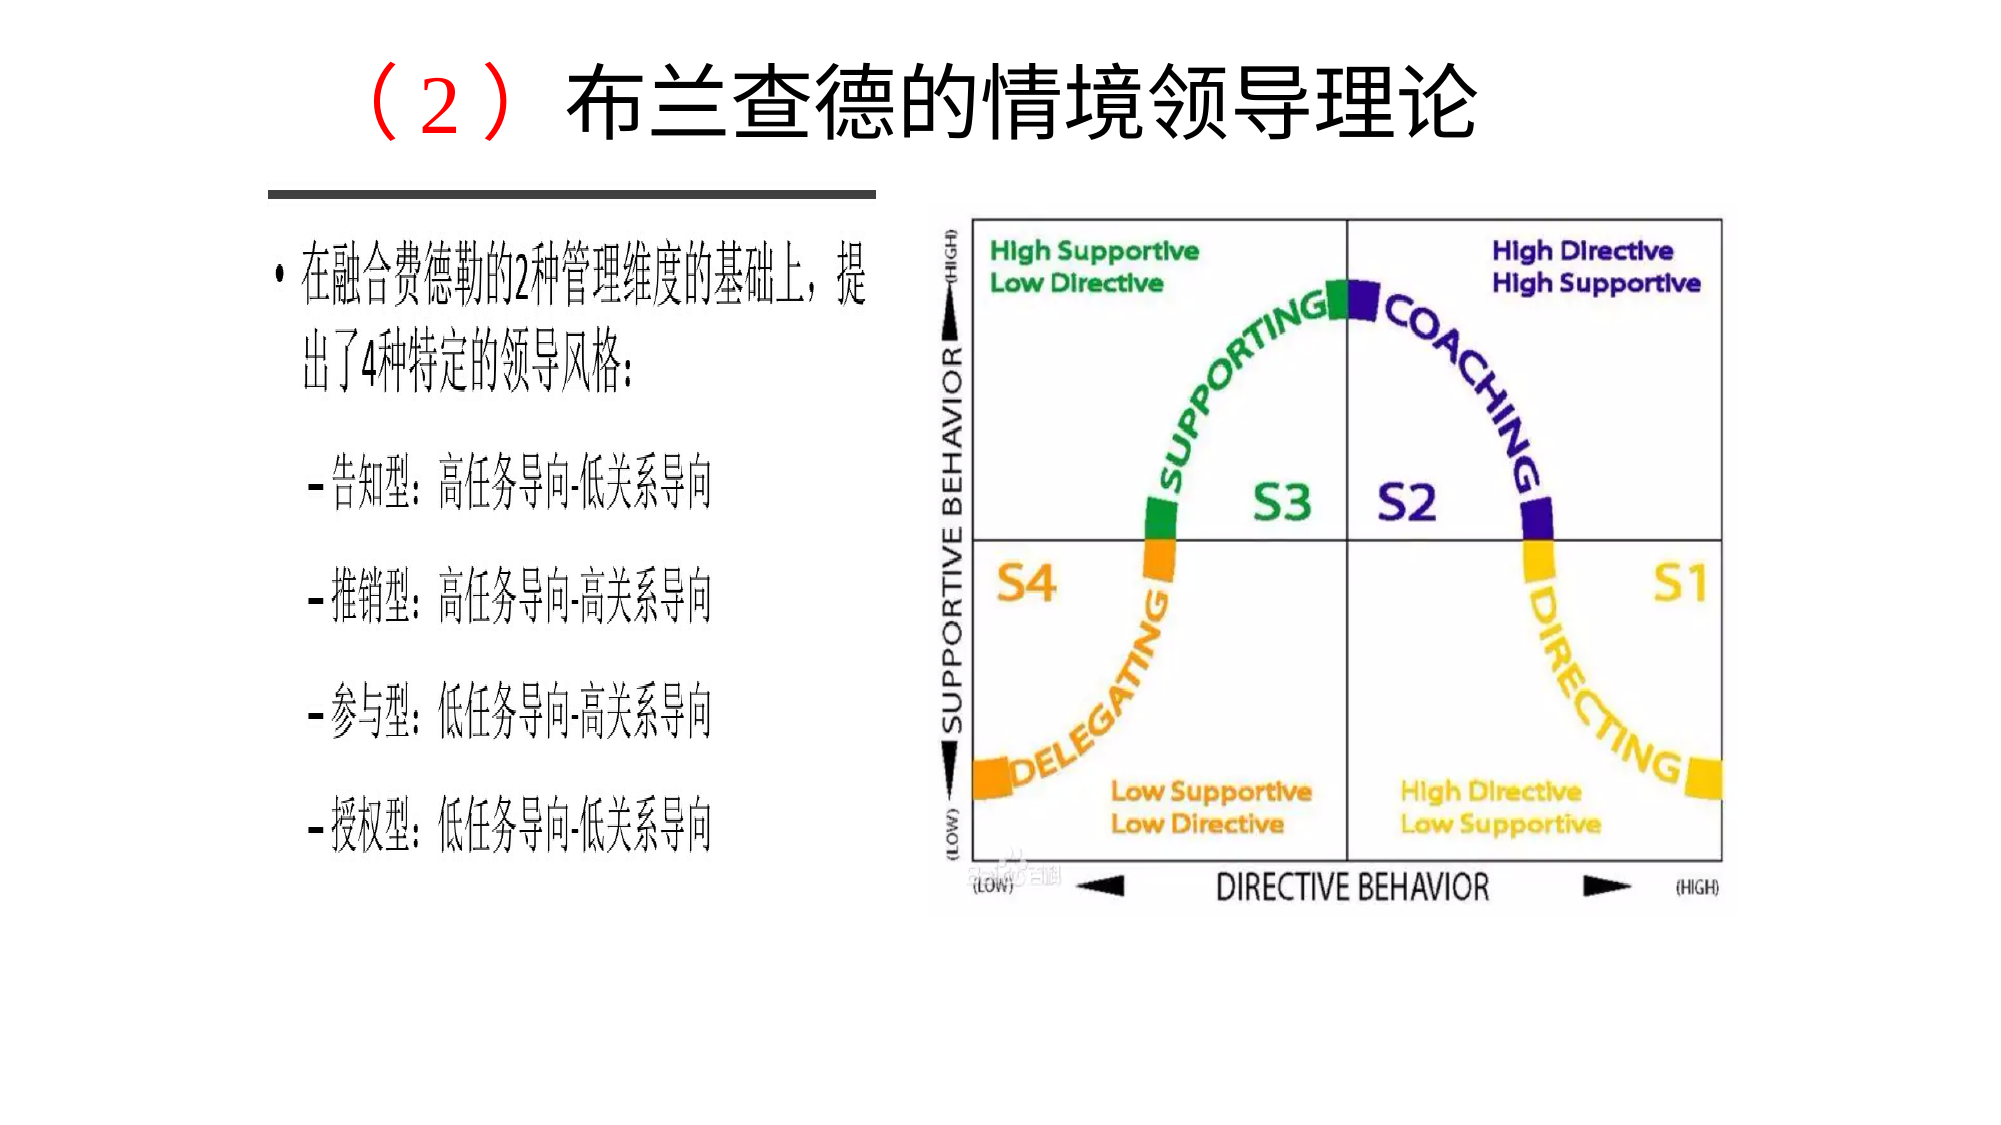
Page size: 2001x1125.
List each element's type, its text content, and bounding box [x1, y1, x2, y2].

text_box （2）布兰查德的情境领导理论 [301, 42, 1495, 203]
picture [267, 159, 876, 905]
picture [928, 203, 1738, 918]
